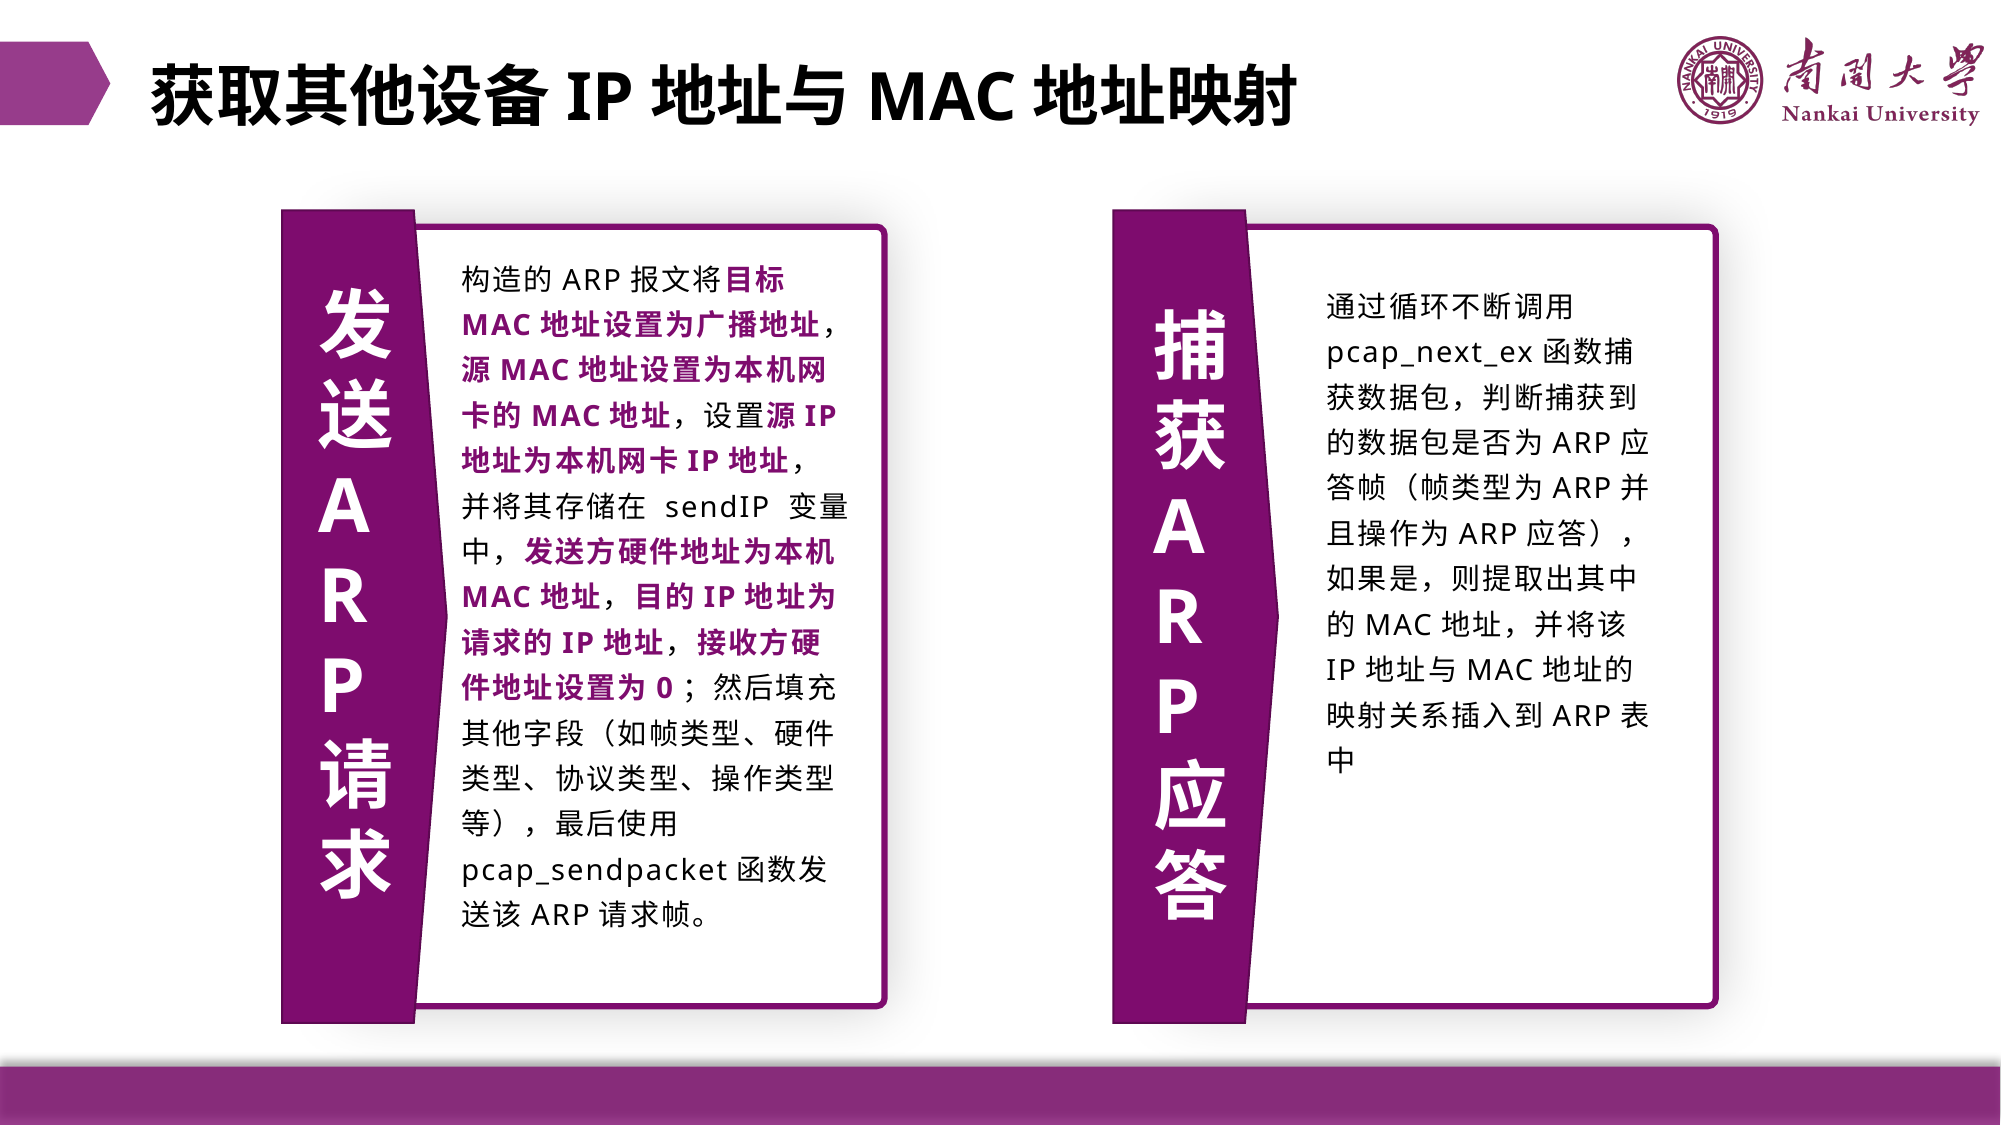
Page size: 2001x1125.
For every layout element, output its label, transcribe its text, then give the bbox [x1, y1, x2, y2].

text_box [1113, 210, 1716, 1023]
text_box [282, 210, 885, 1023]
text_box 获取其他设备IP地址与MAC地址映射 [135, 22, 1335, 141]
picture [1677, 36, 1984, 126]
